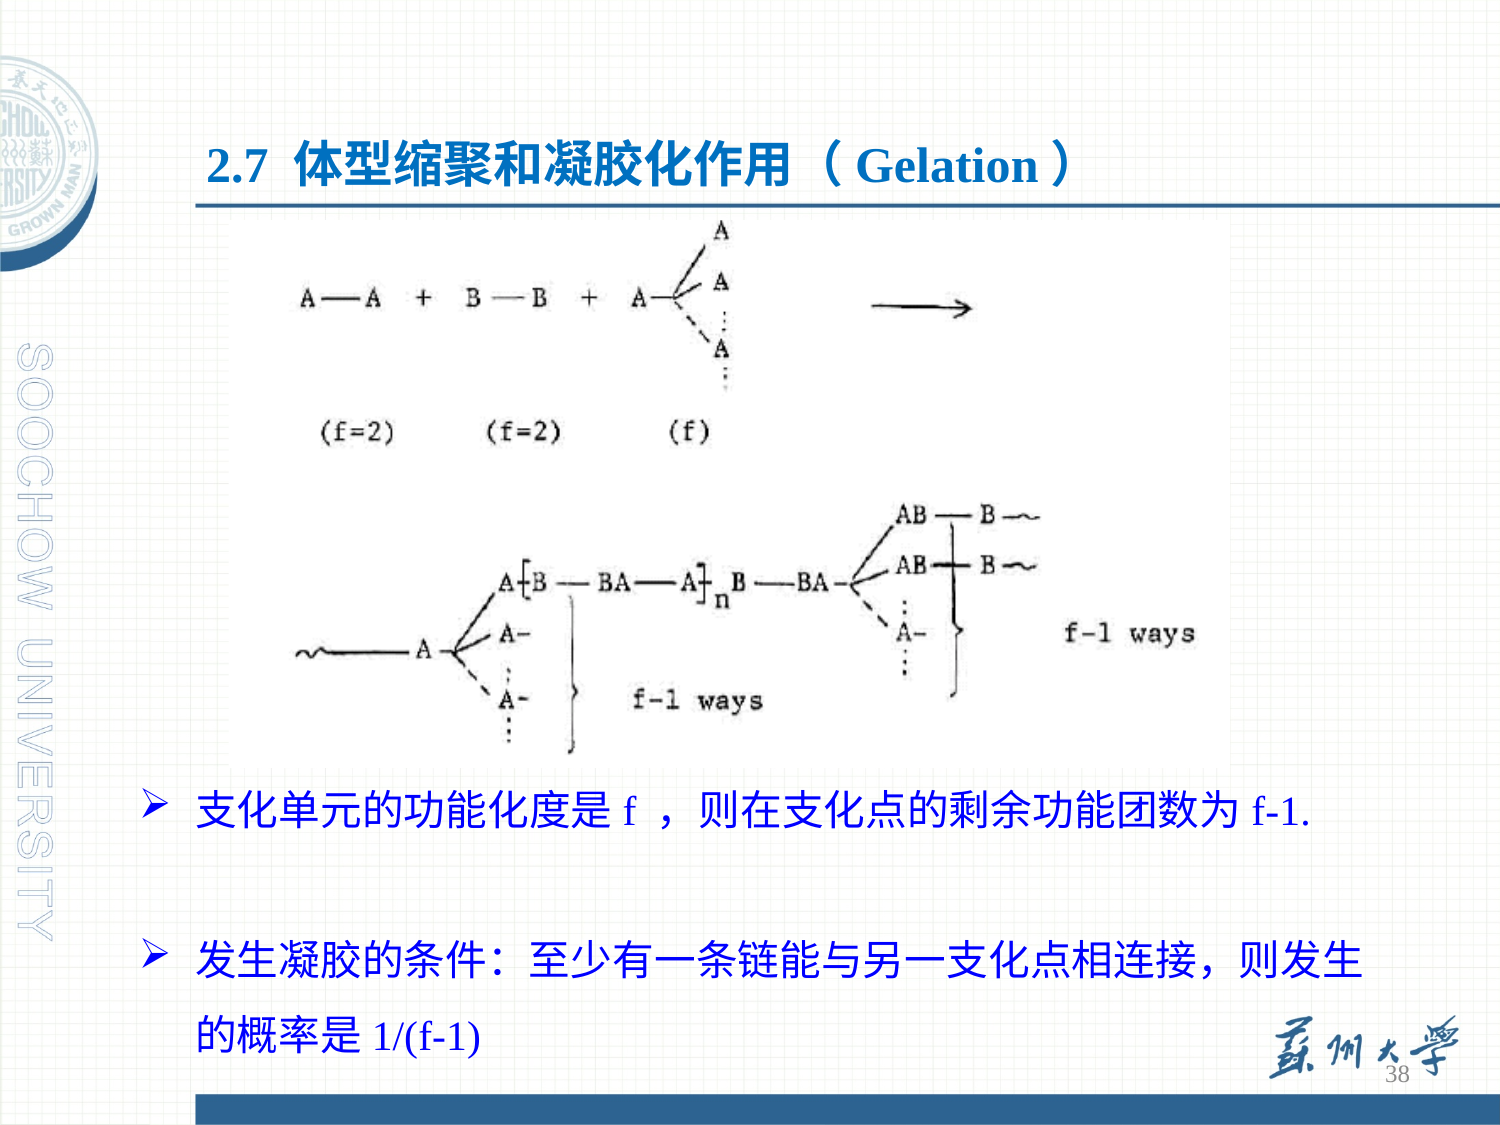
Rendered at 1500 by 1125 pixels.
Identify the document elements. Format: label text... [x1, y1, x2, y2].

slide_number 38 [1074, 1042, 1425, 1103]
text_box 支化单元的功能化度是f ，则在支化点的剩余功能团数为f-1. 发生凝胶的条件：至少有一条链能与另一支化点相连接，则发生的概率是1/(f-1) [123, 751, 1388, 1047]
picture [0, 0, 1500, 1125]
text_box 2.7 体型缩聚和凝胶化作用（Gelation） [191, 125, 1116, 201]
